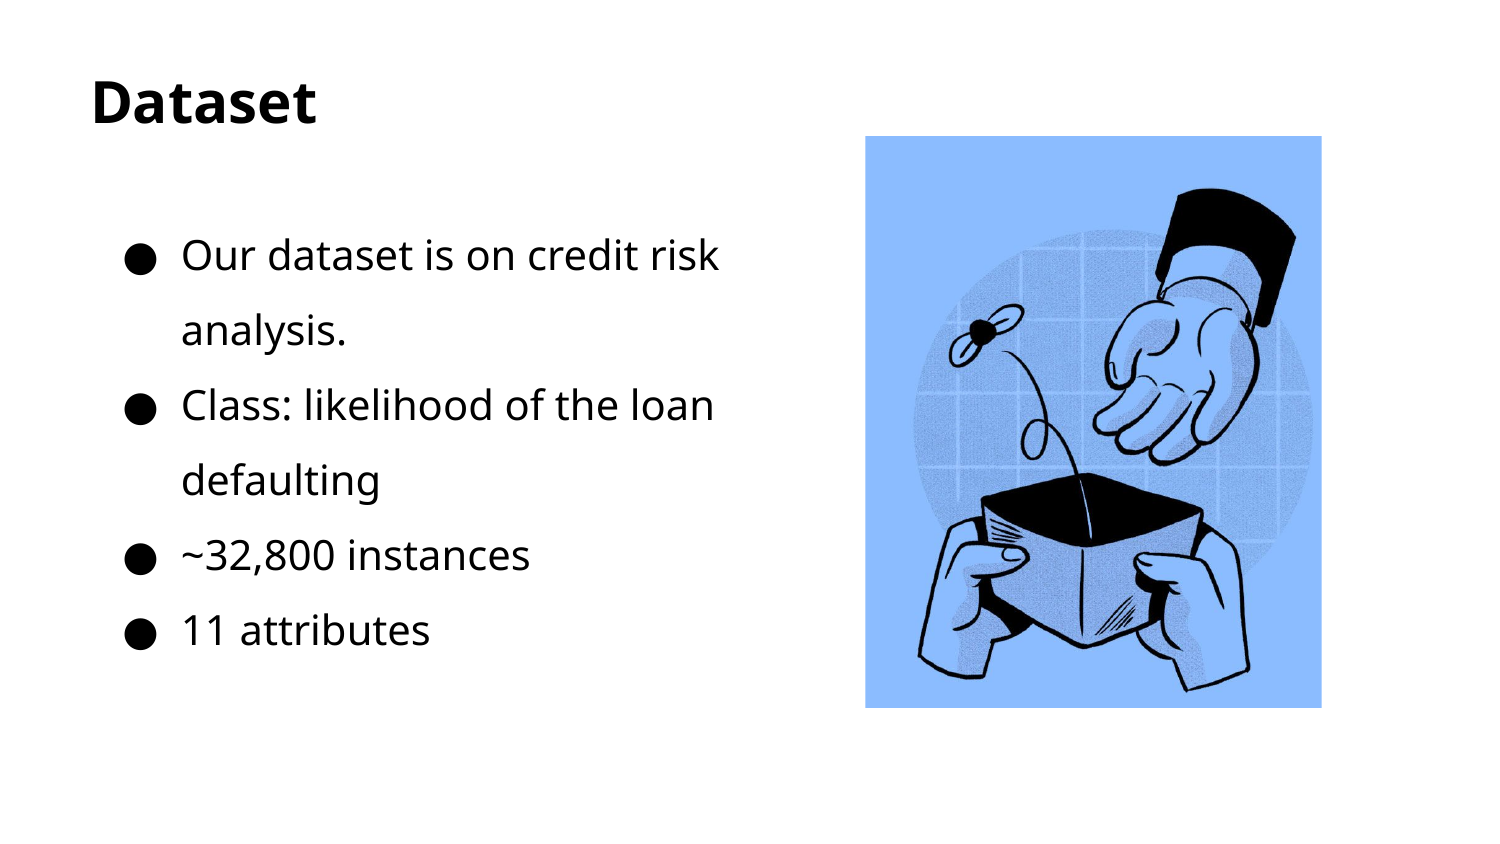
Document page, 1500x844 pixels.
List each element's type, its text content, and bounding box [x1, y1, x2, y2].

title Dataset [75, 50, 1425, 144]
text_box Our dataset is on credit risk analysis. Class: likelihood of the loan defaulting ~32,800 instances 11 attributes [90, 188, 738, 789]
picture [864, 136, 1322, 708]
